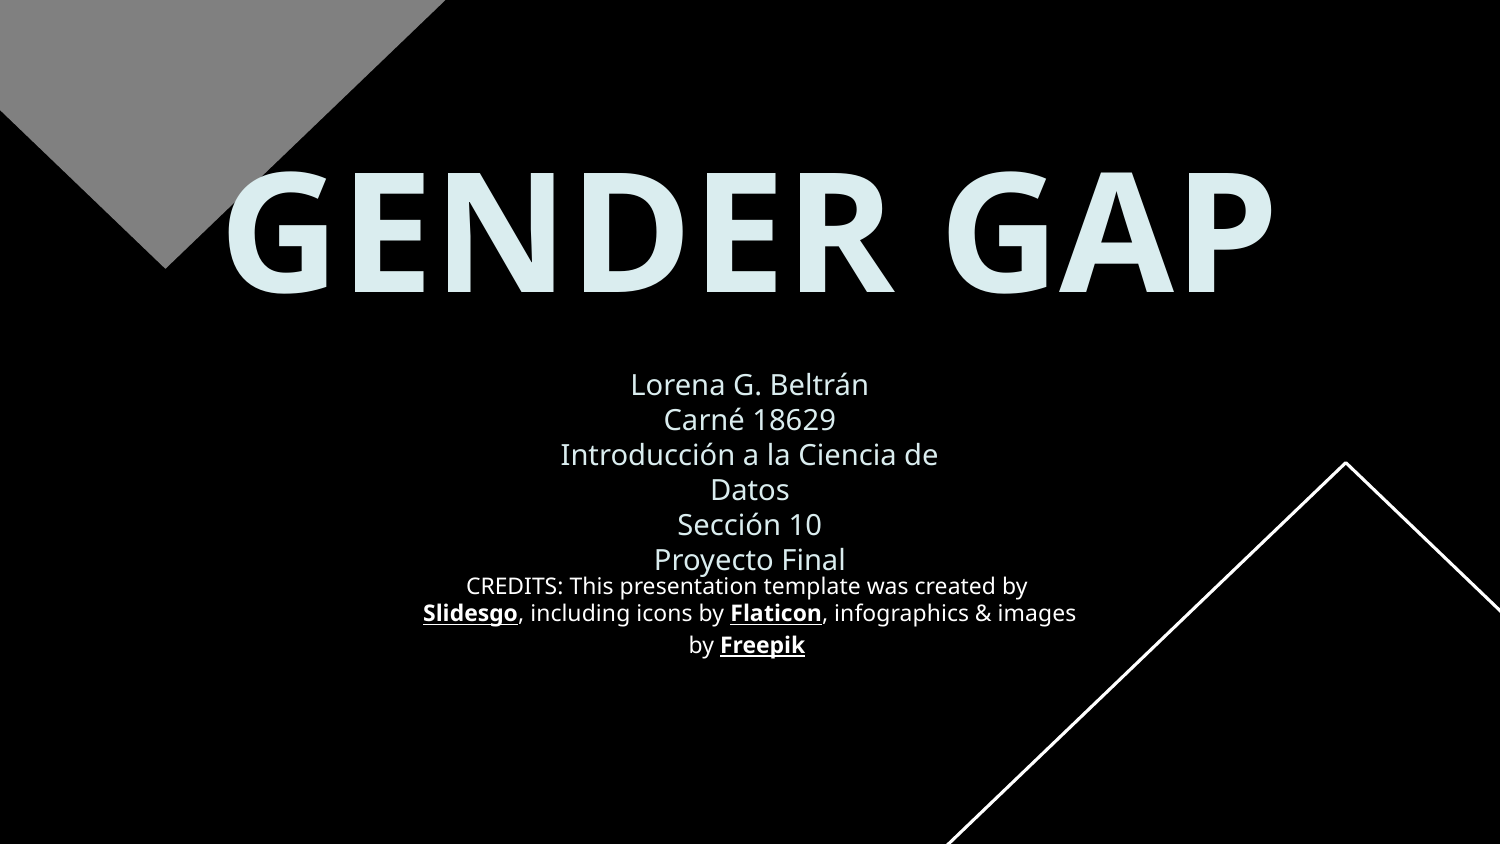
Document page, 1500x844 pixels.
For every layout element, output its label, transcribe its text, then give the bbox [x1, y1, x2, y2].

title GENDER GAP [116, 110, 1383, 324]
subtitle Lorena G. Beltrán Carné 18629 Introducción a la Ciencia de Datos Sección 10 Proyecto Final [503, 351, 997, 422]
